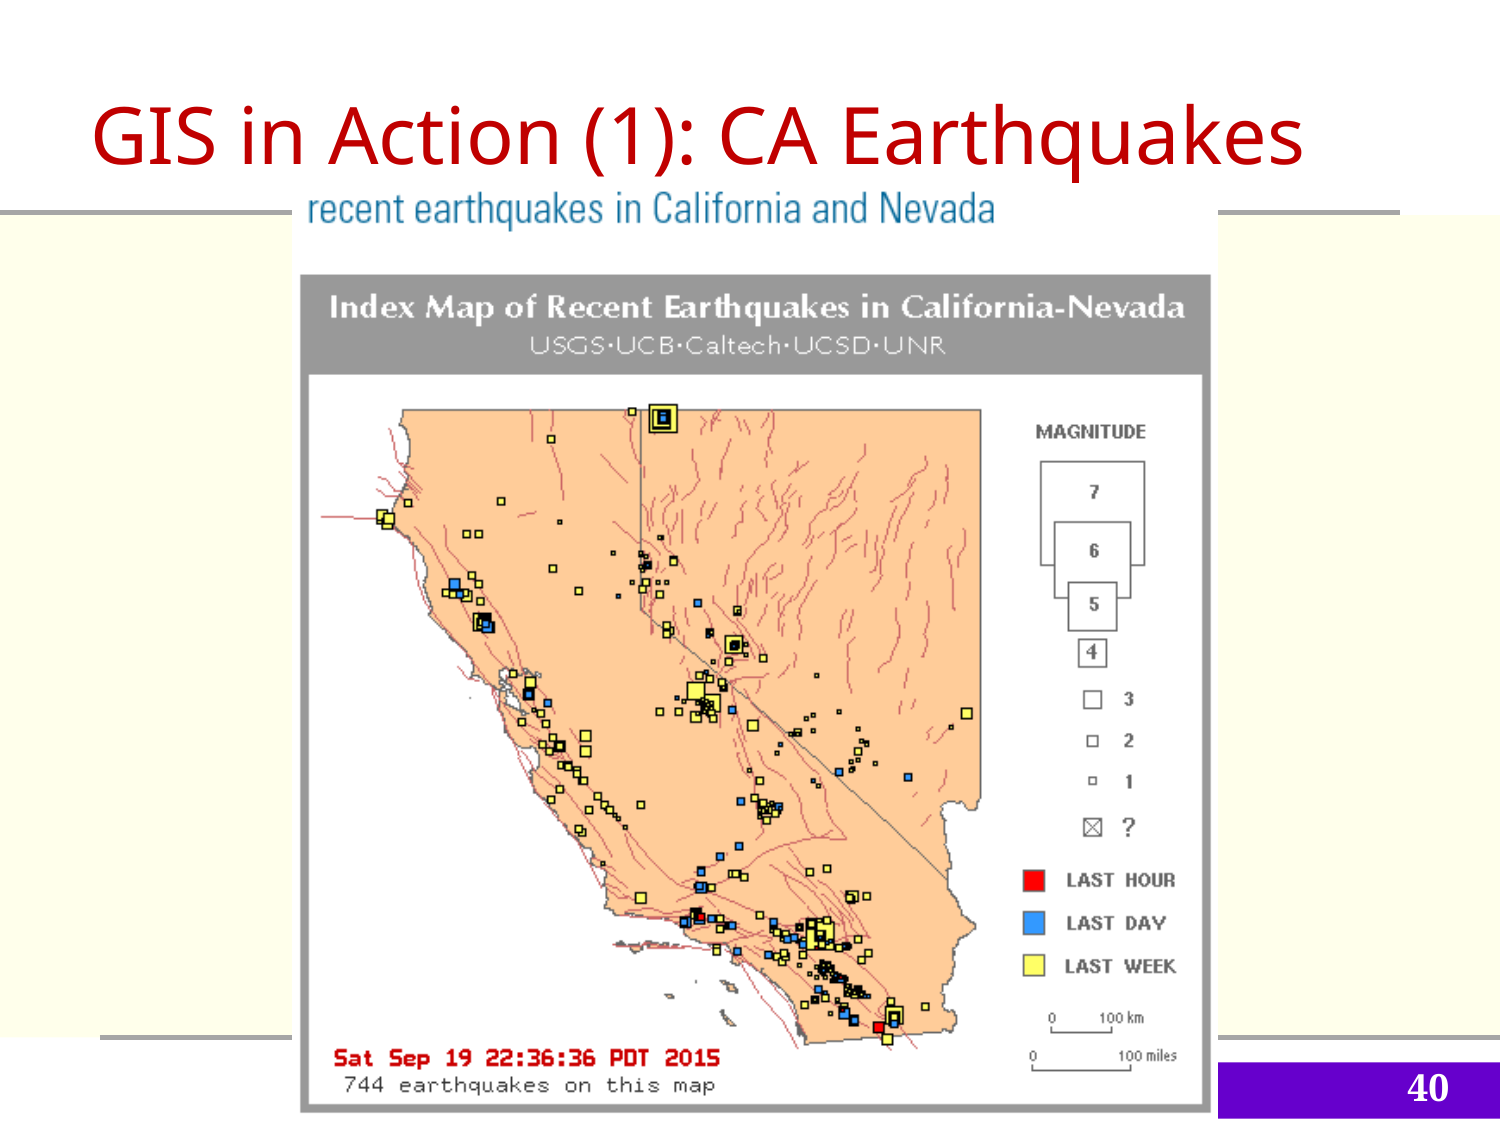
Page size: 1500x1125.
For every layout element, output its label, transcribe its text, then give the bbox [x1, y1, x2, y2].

slide_number 40 [1221, 1059, 1465, 1120]
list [291, 187, 1218, 1120]
subtitle GIS in Action (1): CA Earthquakes [75, 12, 1413, 188]
